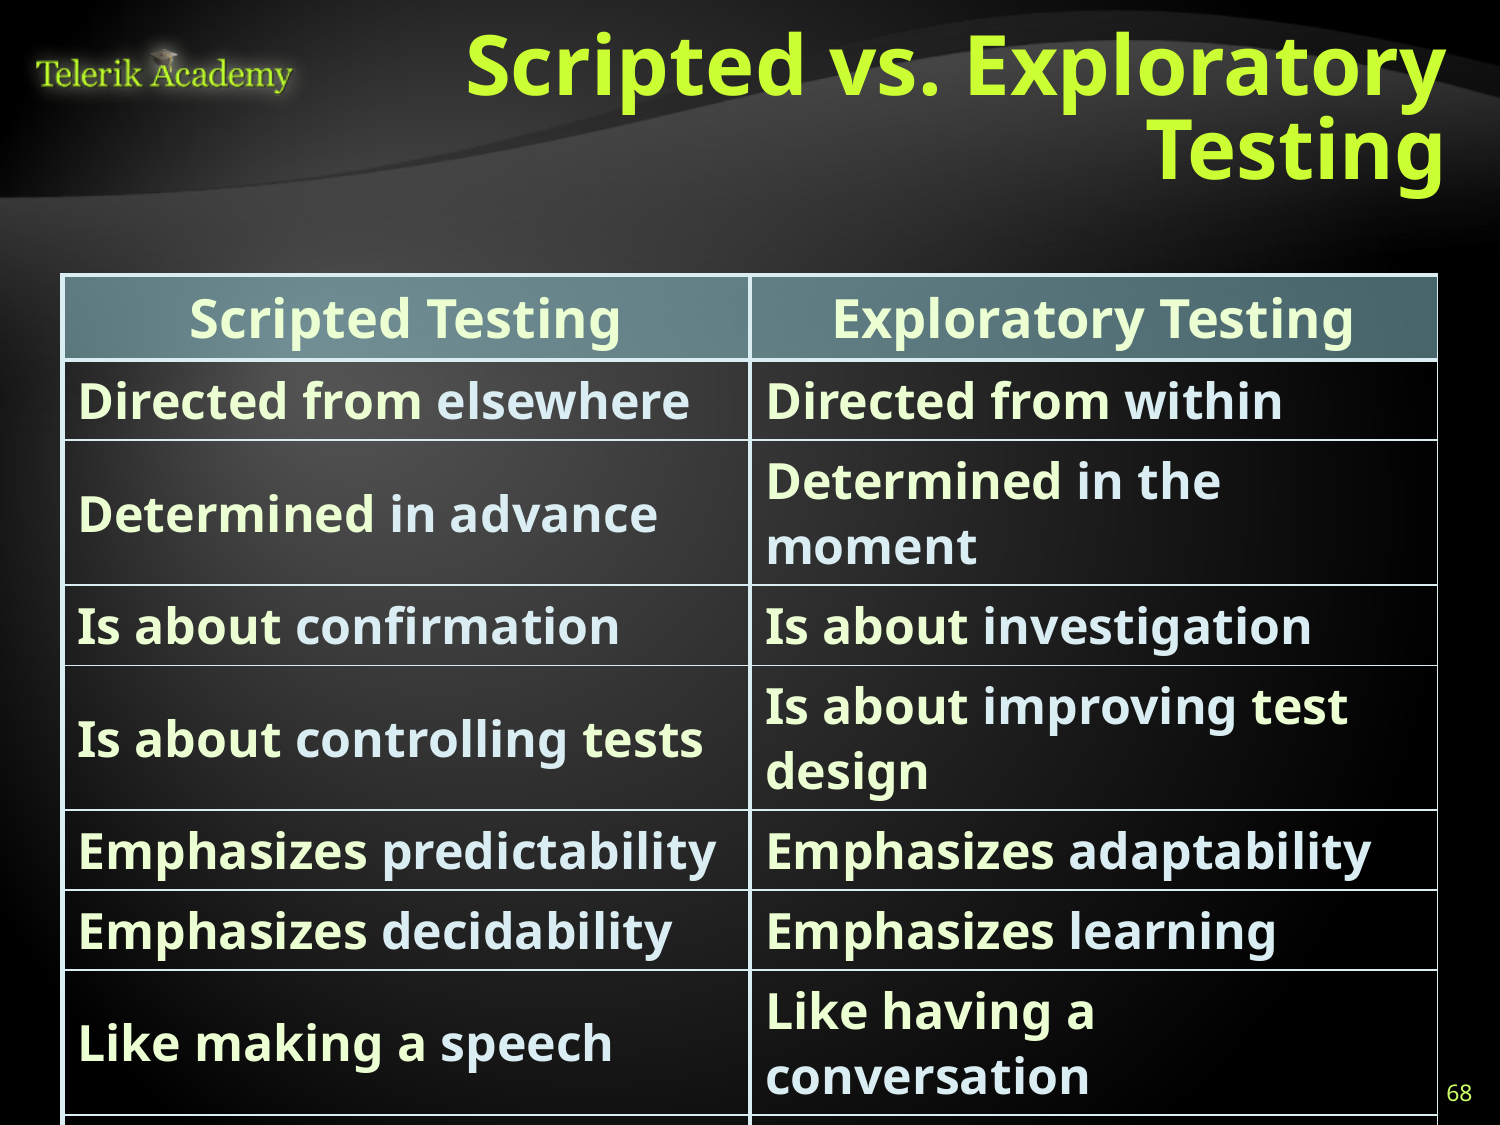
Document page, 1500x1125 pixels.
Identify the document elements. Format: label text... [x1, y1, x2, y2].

picture [0, 0, 1500, 1125]
table_cell Like making a speech [65, 971, 748, 1114]
table_header Exploratory Testing [752, 277, 1437, 358]
table_cell Emphasizes predictability [65, 811, 748, 889]
table_cell Emphasizes learning [752, 891, 1437, 969]
table_cell Emphasizes decidability [65, 891, 748, 969]
table_cell Is about improving test design [752, 666, 1437, 809]
table_cell Like having a conversation [752, 971, 1437, 1114]
table_header Scripted Testing [65, 277, 748, 358]
table_cell Like playing in a jam session [752, 1116, 1437, 1125]
table_cell Directed from elsewhere [65, 362, 748, 439]
table_cell Determined in advance [65, 441, 748, 584]
slide_number 68 [1438, 1074, 1488, 1113]
table_cell Is about confirmation [65, 586, 748, 665]
table_cell Is about investigation [752, 586, 1437, 665]
table_cell Emphasizes adaptability [752, 811, 1437, 889]
title Scripted vs. Exploratory Testing [300, 37, 1463, 188]
table_cell Directed from within [752, 362, 1437, 439]
table_cell Is about controlling tests [65, 666, 748, 809]
table_cell Determined in the moment [752, 441, 1437, 584]
table_cell Like playing from a score [65, 1116, 748, 1125]
